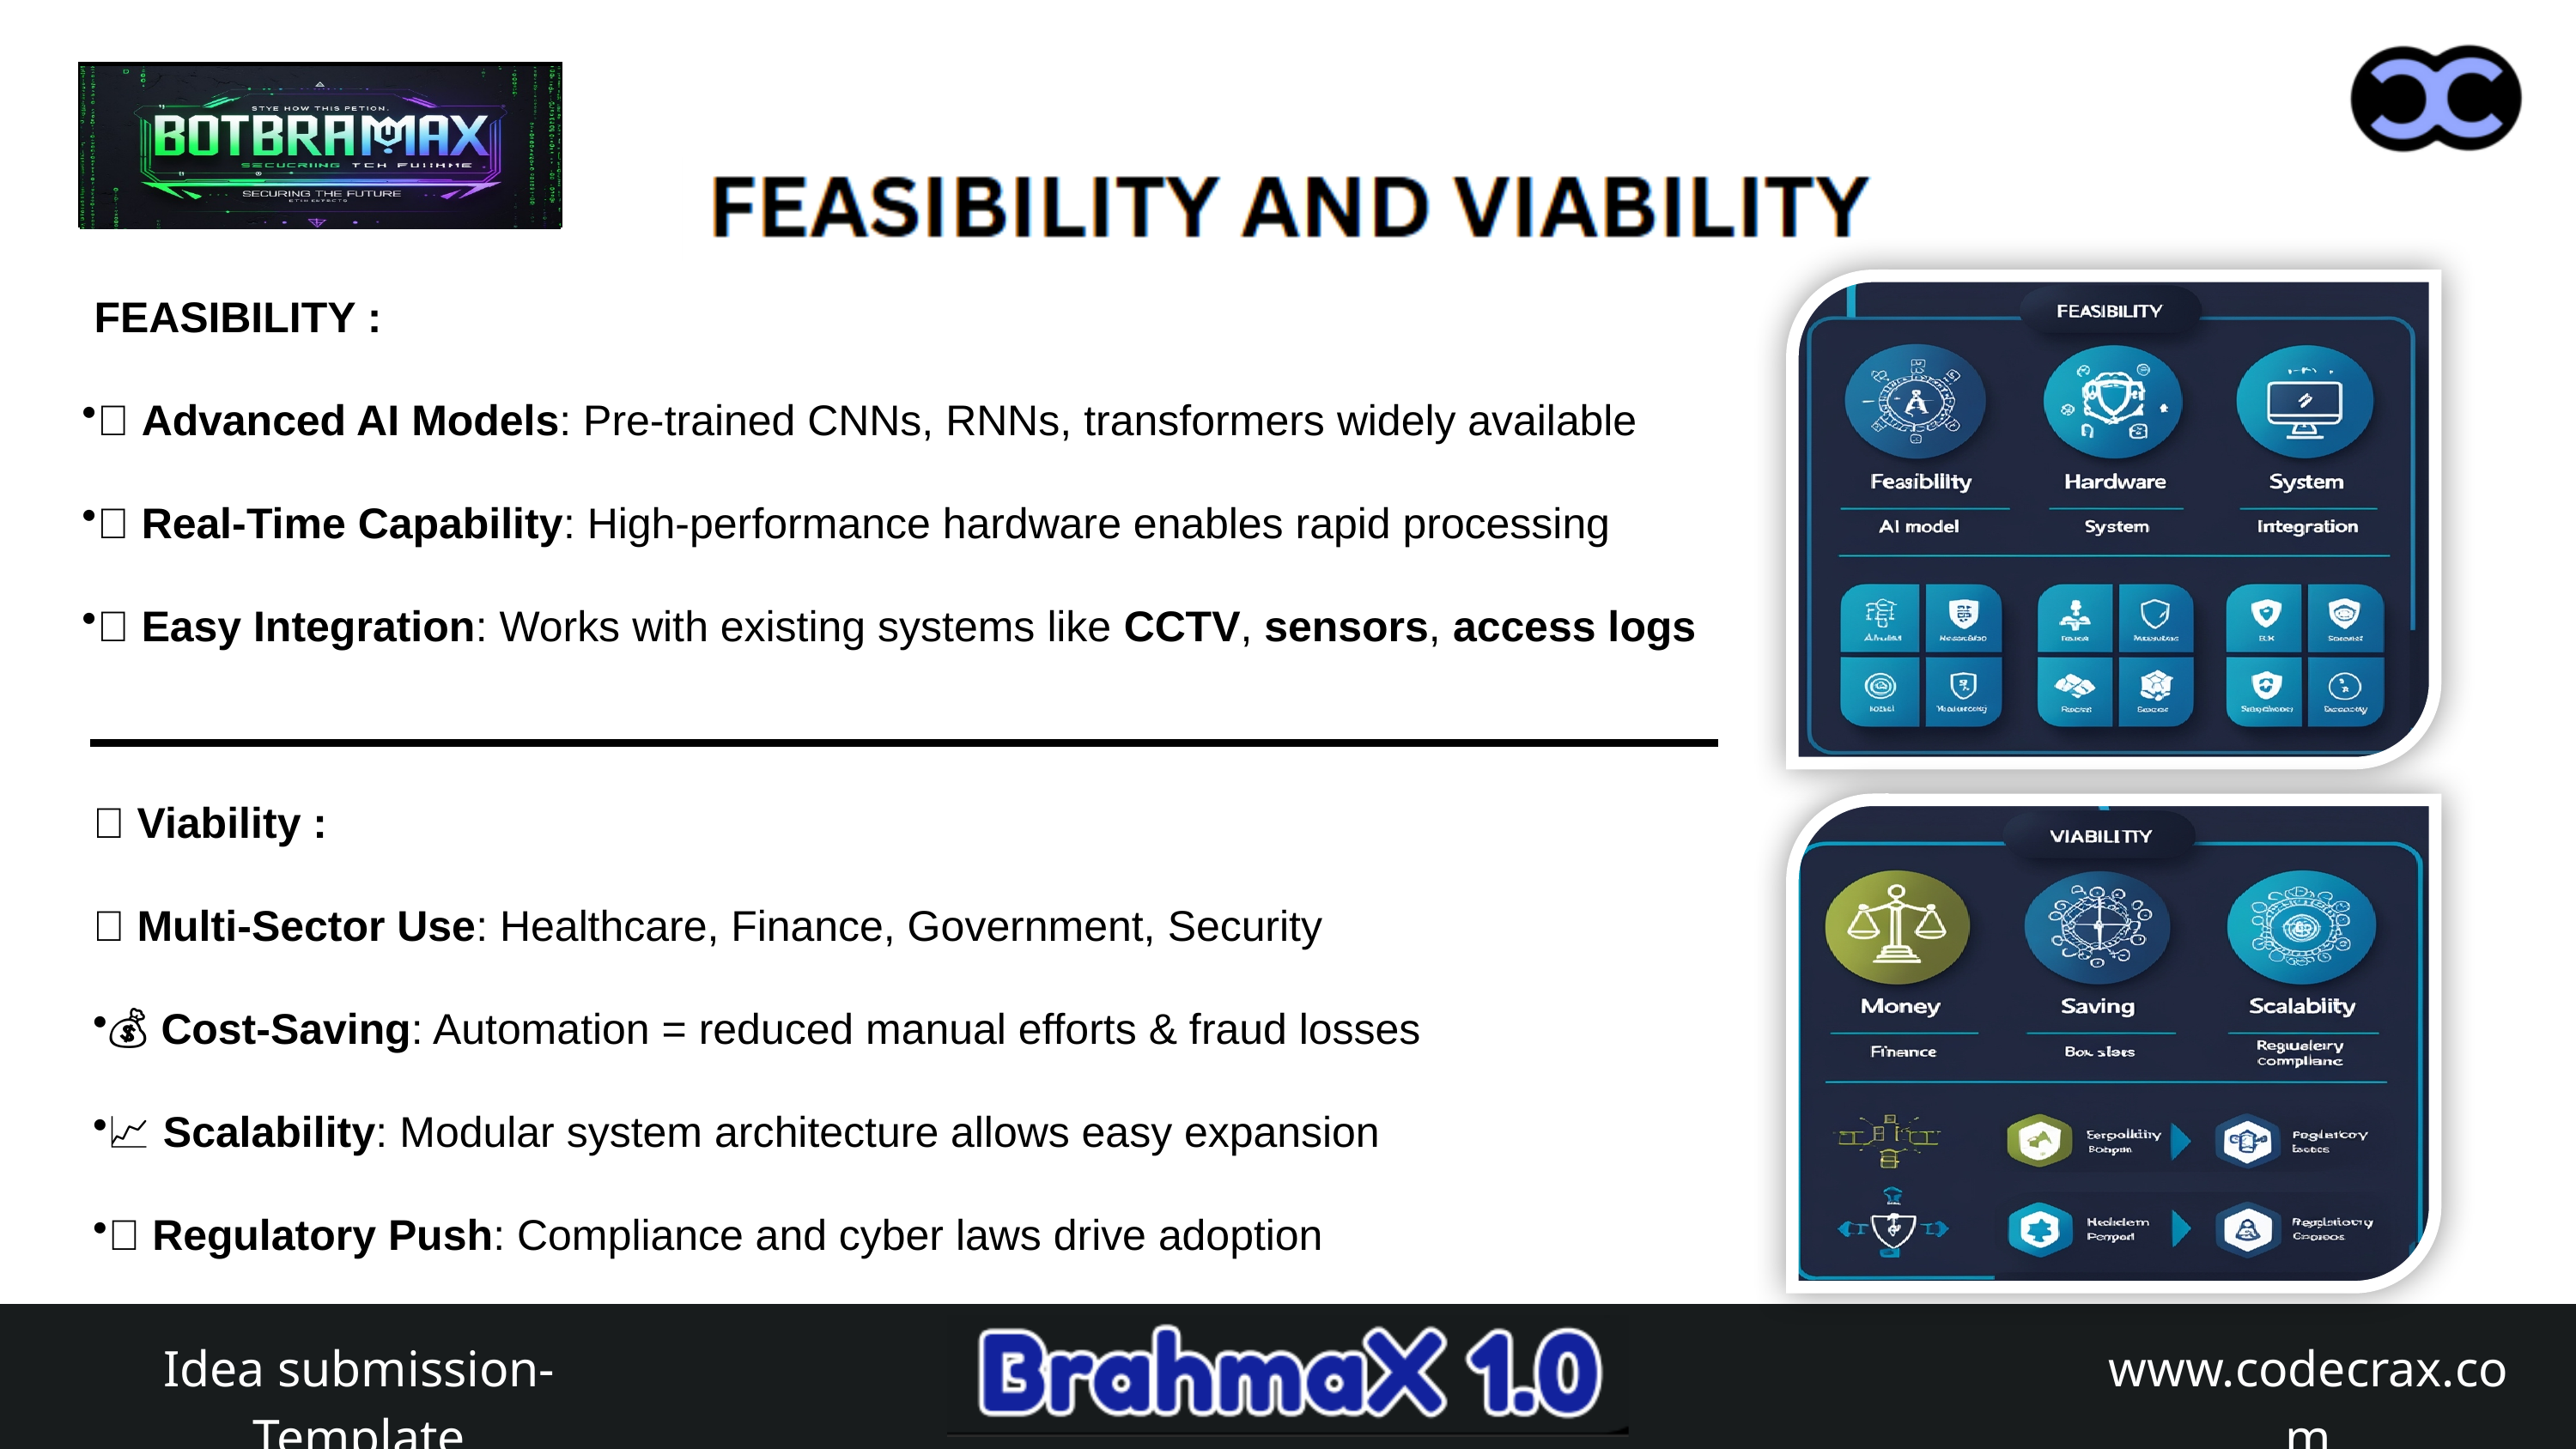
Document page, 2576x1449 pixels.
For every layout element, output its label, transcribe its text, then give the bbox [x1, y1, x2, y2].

picture [1792, 276, 2436, 764]
text_box FEASIBILITY : ✅ Advanced AI Models: Pre-trained CNNs, RNNs, transformers widely available ✅ Real-Time Capability: High-performance hardware enables rapid processing ✅ Easy Integration: Works with existing systems like CCTV, sensors, access logs [69, 282, 1739, 695]
text_box 💡 Viability : 🏥 Multi-Sector Use: Healthcare, Finance, Government, Security 💰 Cost-Saving: Automation = reduced manual efforts & fraud losses 📈 Scalability: Modular system architecture allows easy expansion 📜 Regulatory Push: Compliance and cyber laws drive adoption [80, 789, 1717, 1303]
picture [79, 66, 561, 229]
picture [1792, 799, 2436, 1288]
text_box [90, 740, 1717, 747]
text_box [0, 1303, 2576, 1449]
text_box [681, 157, 1895, 261]
text_box [2323, 33, 2539, 165]
